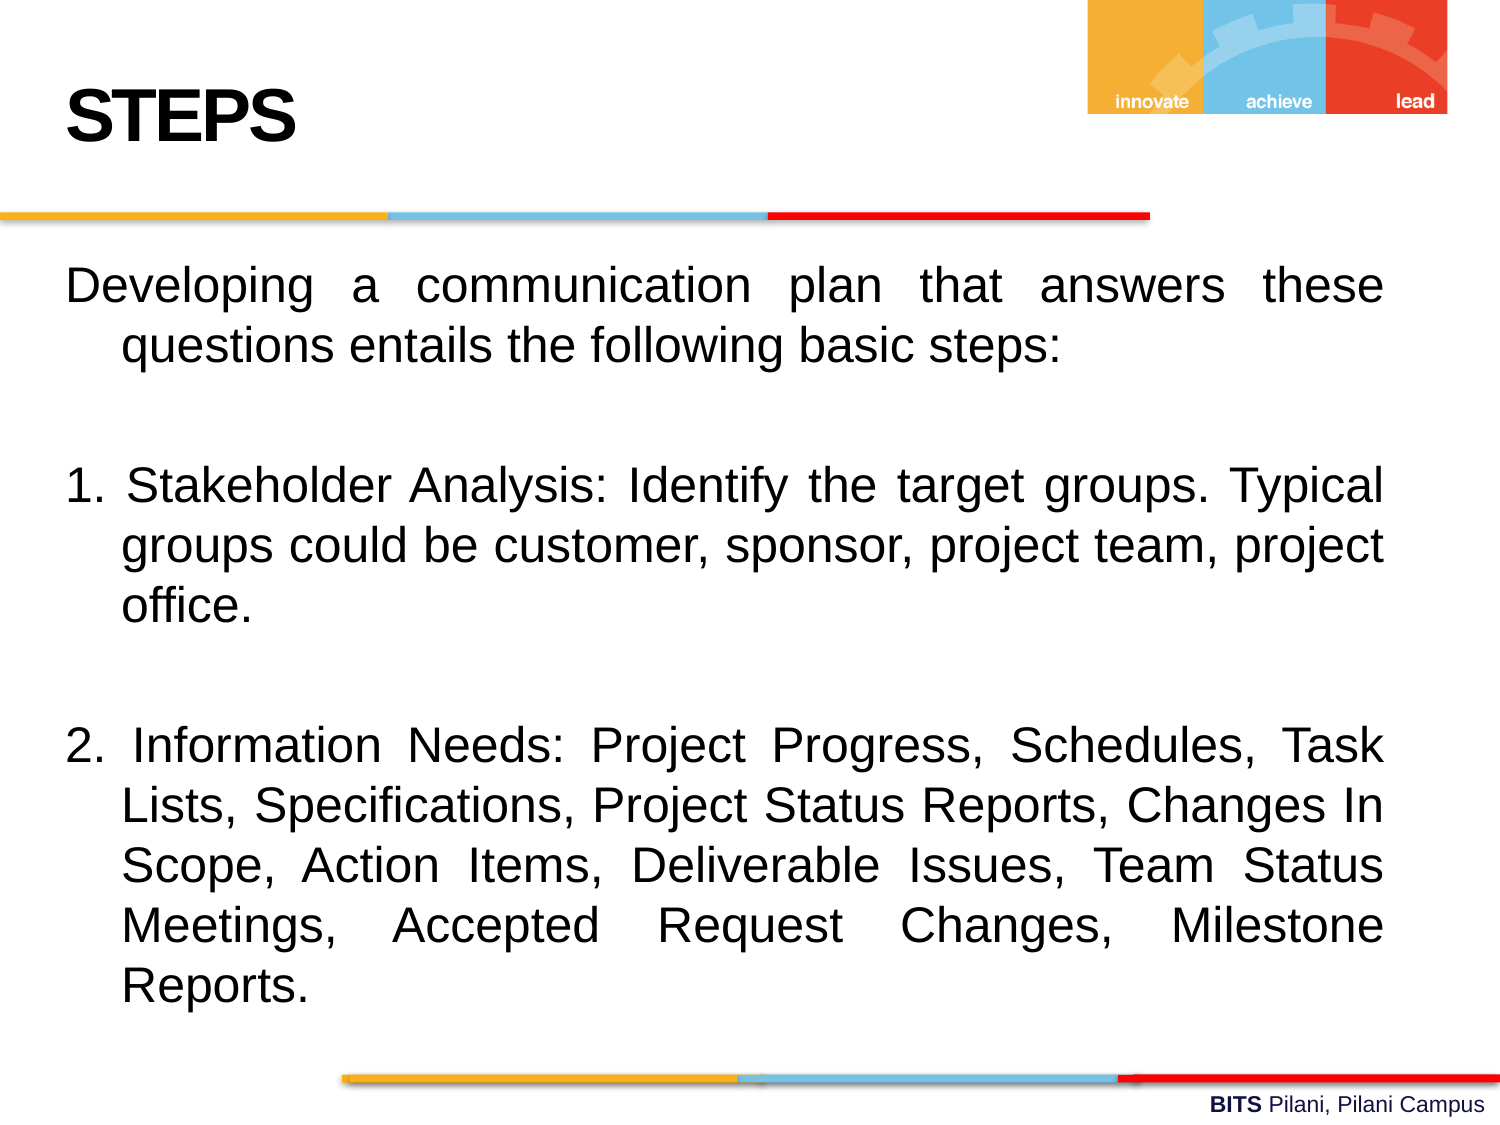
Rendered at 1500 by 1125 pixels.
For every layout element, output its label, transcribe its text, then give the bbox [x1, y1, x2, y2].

list Developing a communication plan that answers these questions entails the following basic steps: 1. Stakeholder Analysis: Identify the target groups. Typical groups could be customer, sponsor, project team, project office. 2. Information Needs: Project Progress, Schedules, Task Lists, Specifications, Project Status Reports, Changes In Scope, Action Items, Deliverable Issues, Team Status Meetings, Accepted Request Changes, Milestone Reports. [50, 245, 1400, 988]
list STEPS [50, 24, 1088, 213]
picture [1087, 0, 1448, 114]
